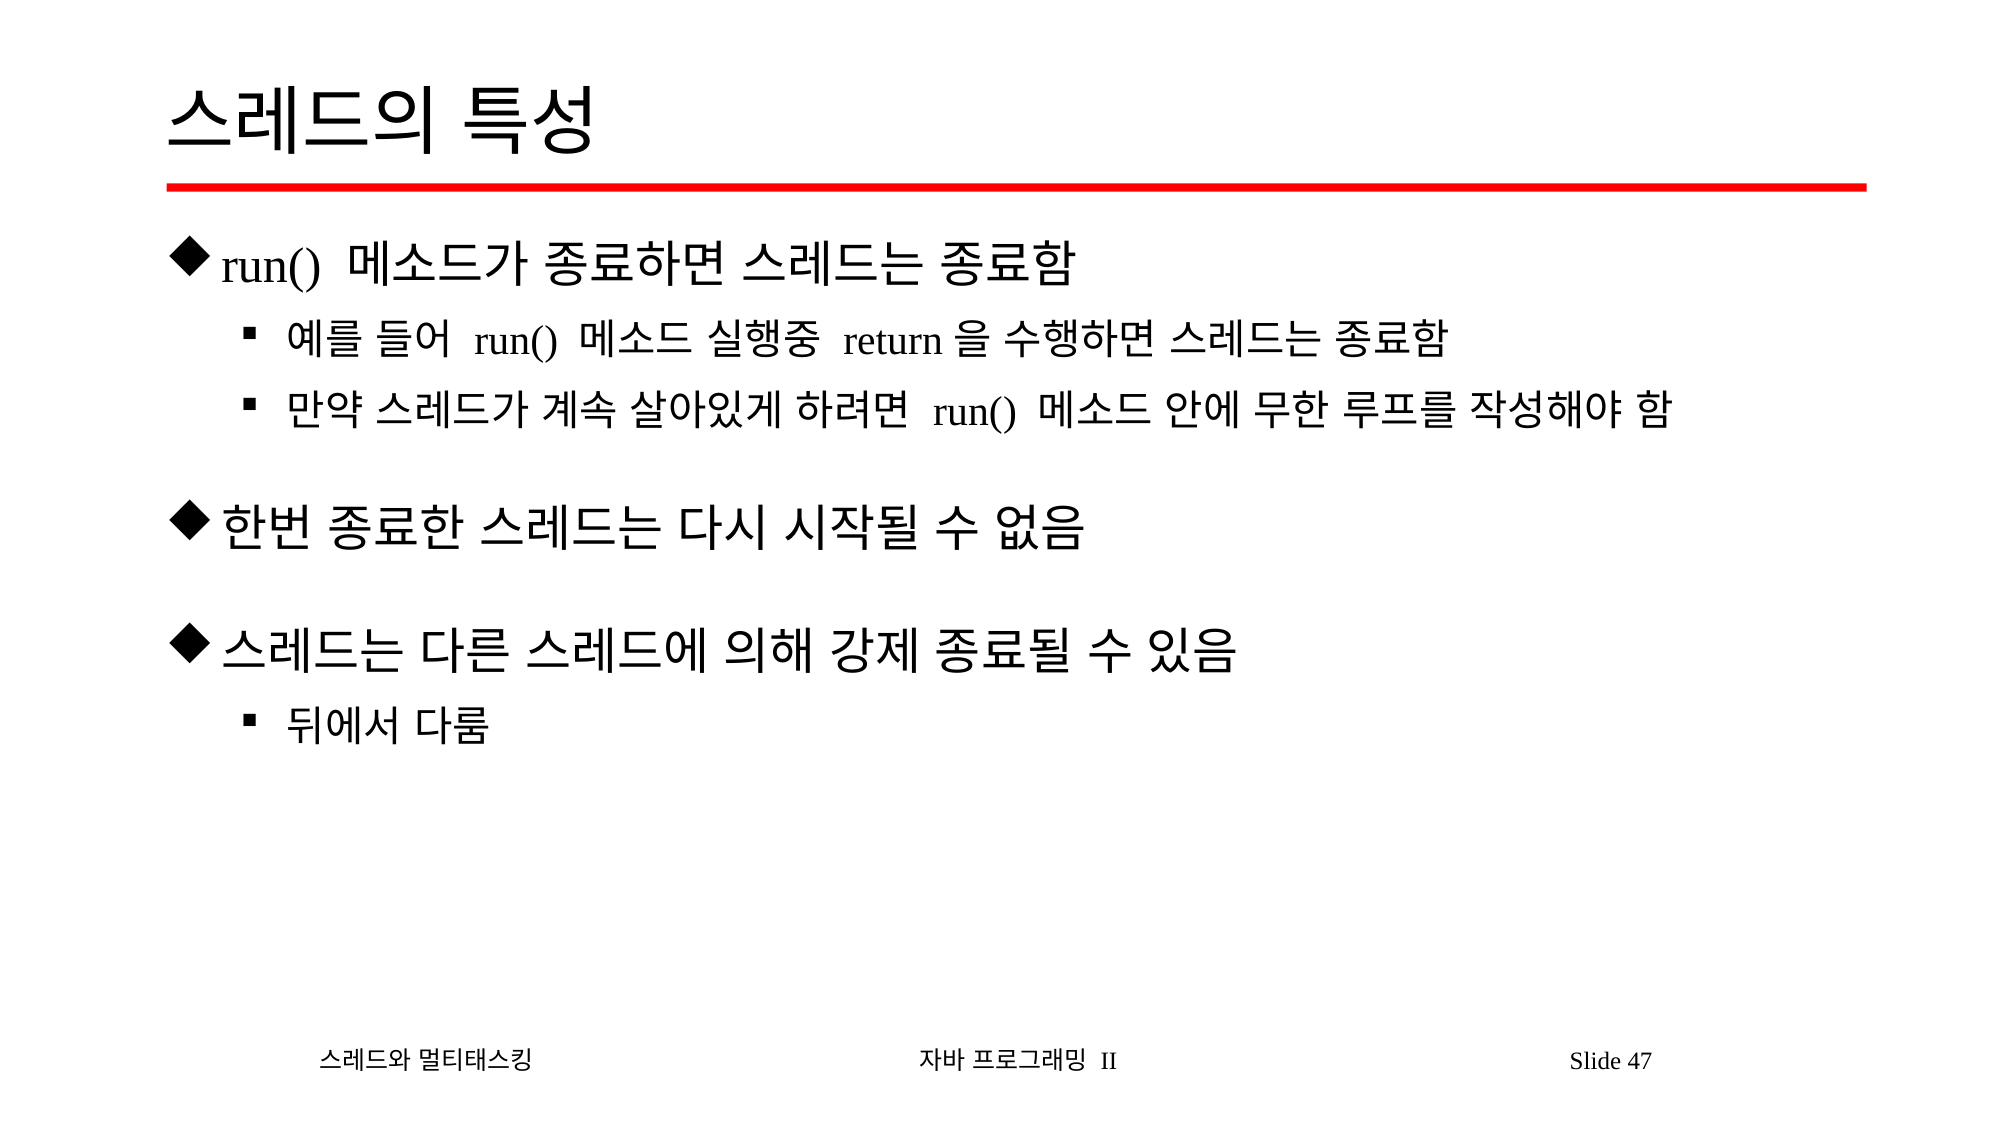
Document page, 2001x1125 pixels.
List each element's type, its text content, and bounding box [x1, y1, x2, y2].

list run() 메소드가 종료하면 스레드는 종료함 예를 들어 run() 메소드 실행중 return을 수행하면 스레드는 종료함 만약 스레드가 계속 살아있게 하려면 run() 메소드 안에 무한 루프를 작성해야 함 한번 종료한 스레드는 다시 시작될 수 없음 스레드는 다른 스레드에 의해 강제 종료될 수 있음 뒤에서 다룸 [150, 224, 1850, 1000]
title 스레드의 특성 [150, 50, 1850, 188]
